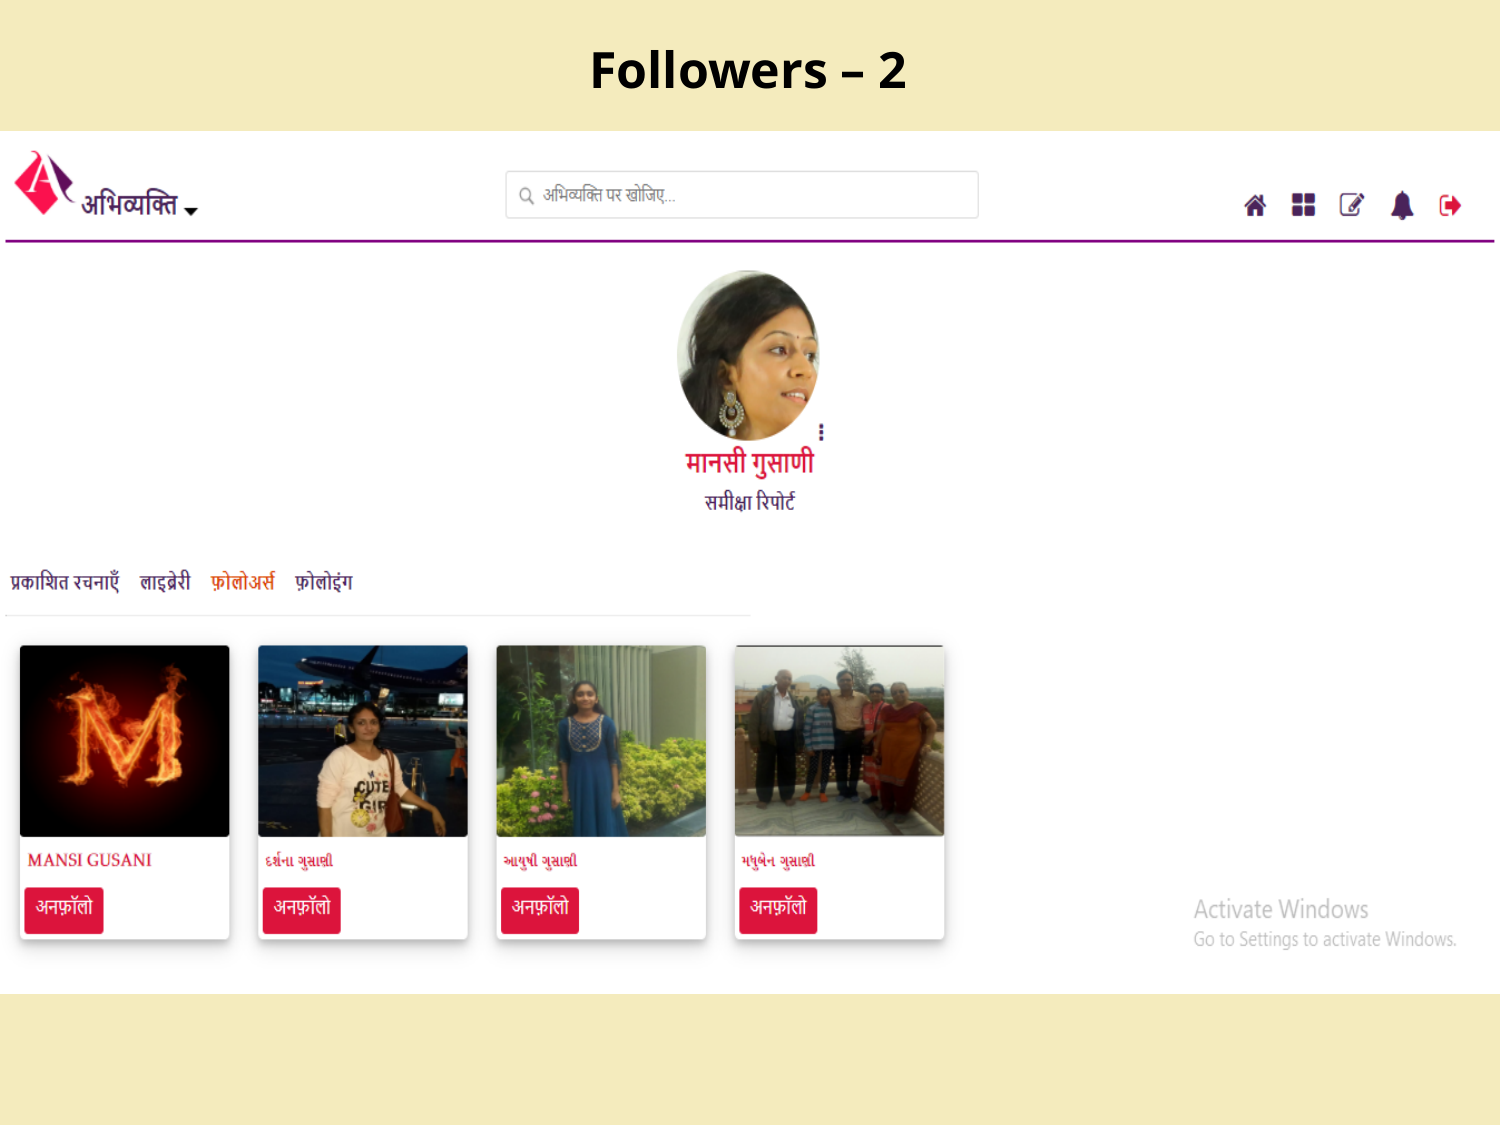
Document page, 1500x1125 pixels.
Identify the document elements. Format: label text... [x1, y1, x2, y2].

text_box Followers – 2 [512, 30, 985, 106]
picture [0, 131, 1500, 994]
